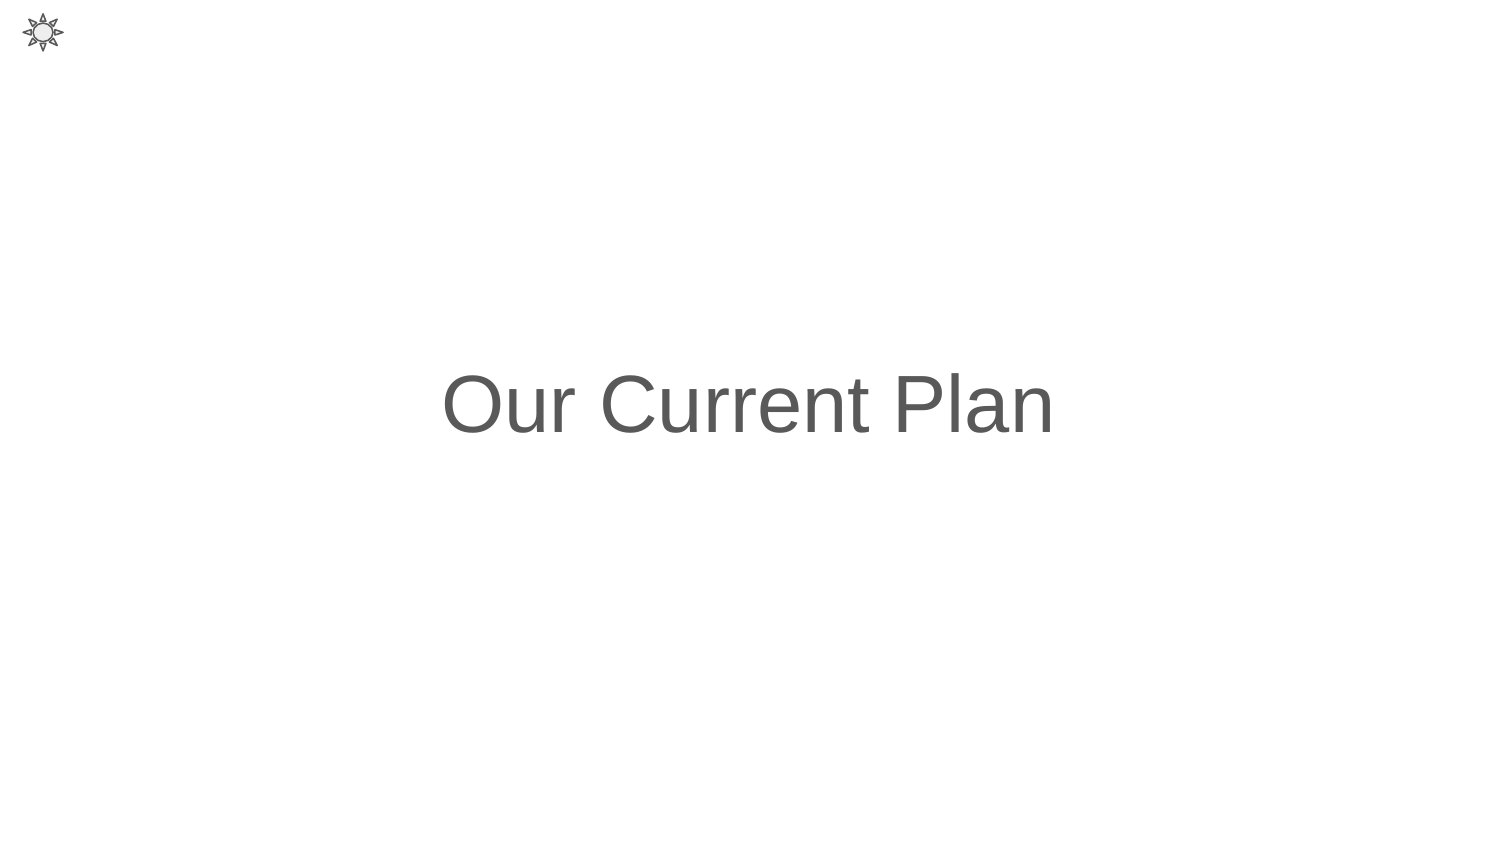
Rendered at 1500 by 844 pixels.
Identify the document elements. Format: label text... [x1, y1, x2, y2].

text_box [28, 19, 64, 46]
text_box [40, 43, 46, 51]
list Our Current Plan [51, 35, 1447, 750]
text_box [40, 13, 46, 22]
text_box [23, 29, 32, 36]
